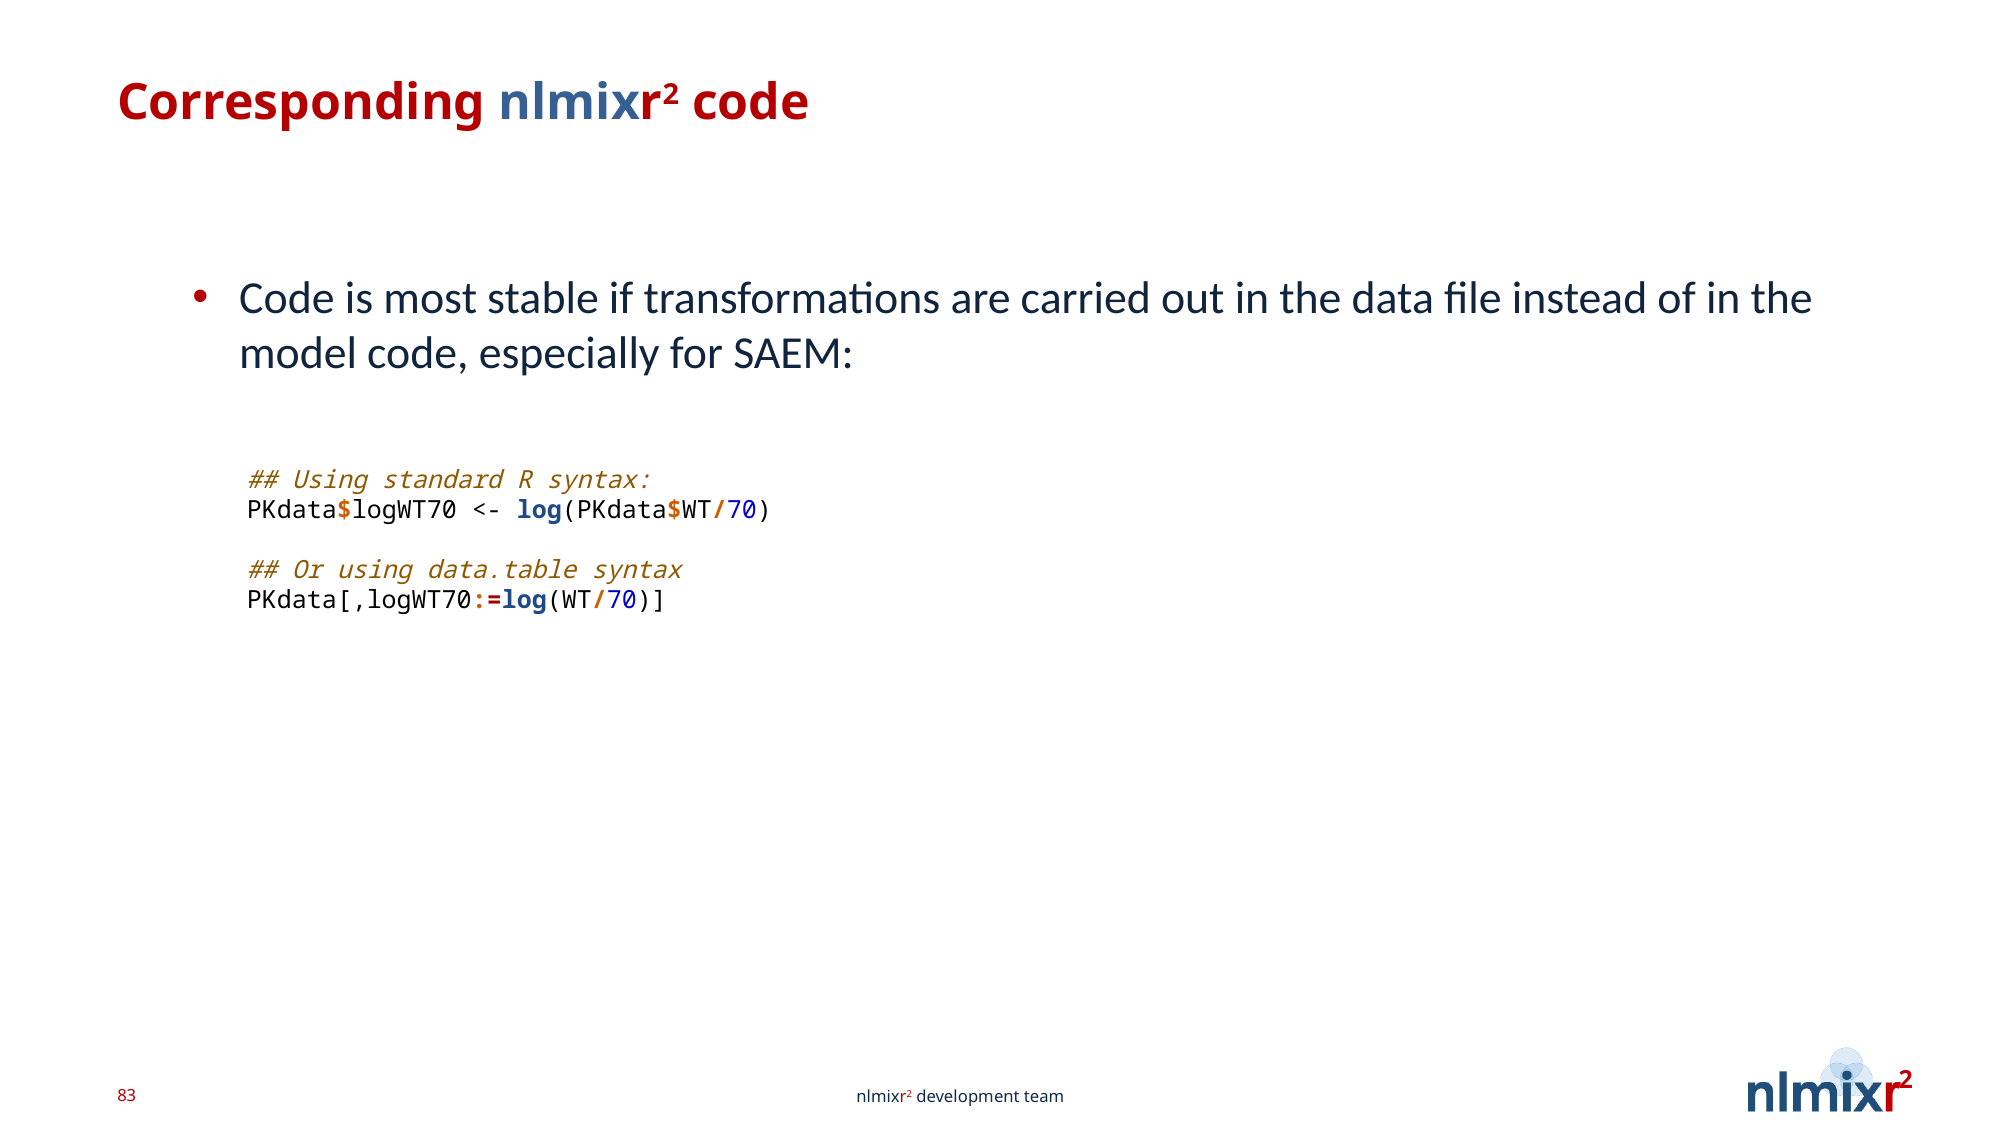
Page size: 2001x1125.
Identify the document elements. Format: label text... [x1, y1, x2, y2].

slide_number 83 [102, 1076, 276, 1115]
footer nlmixr2 development team [354, 1076, 1567, 1115]
text_box ## Using standard R syntax: PKdata$logWT70 <- log(PKdata$WT/70) ## Or using data.table syntax PKdata[,logWT70:=log(WT/70)] [232, 426, 1603, 651]
list Code is most stable if transformations are carried out in the data file instead of in the model code, especially for SAEM: [102, 196, 1898, 1047]
picture [1738, 1036, 1910, 1123]
title Corresponding nlmixr2 code [102, 18, 1898, 181]
